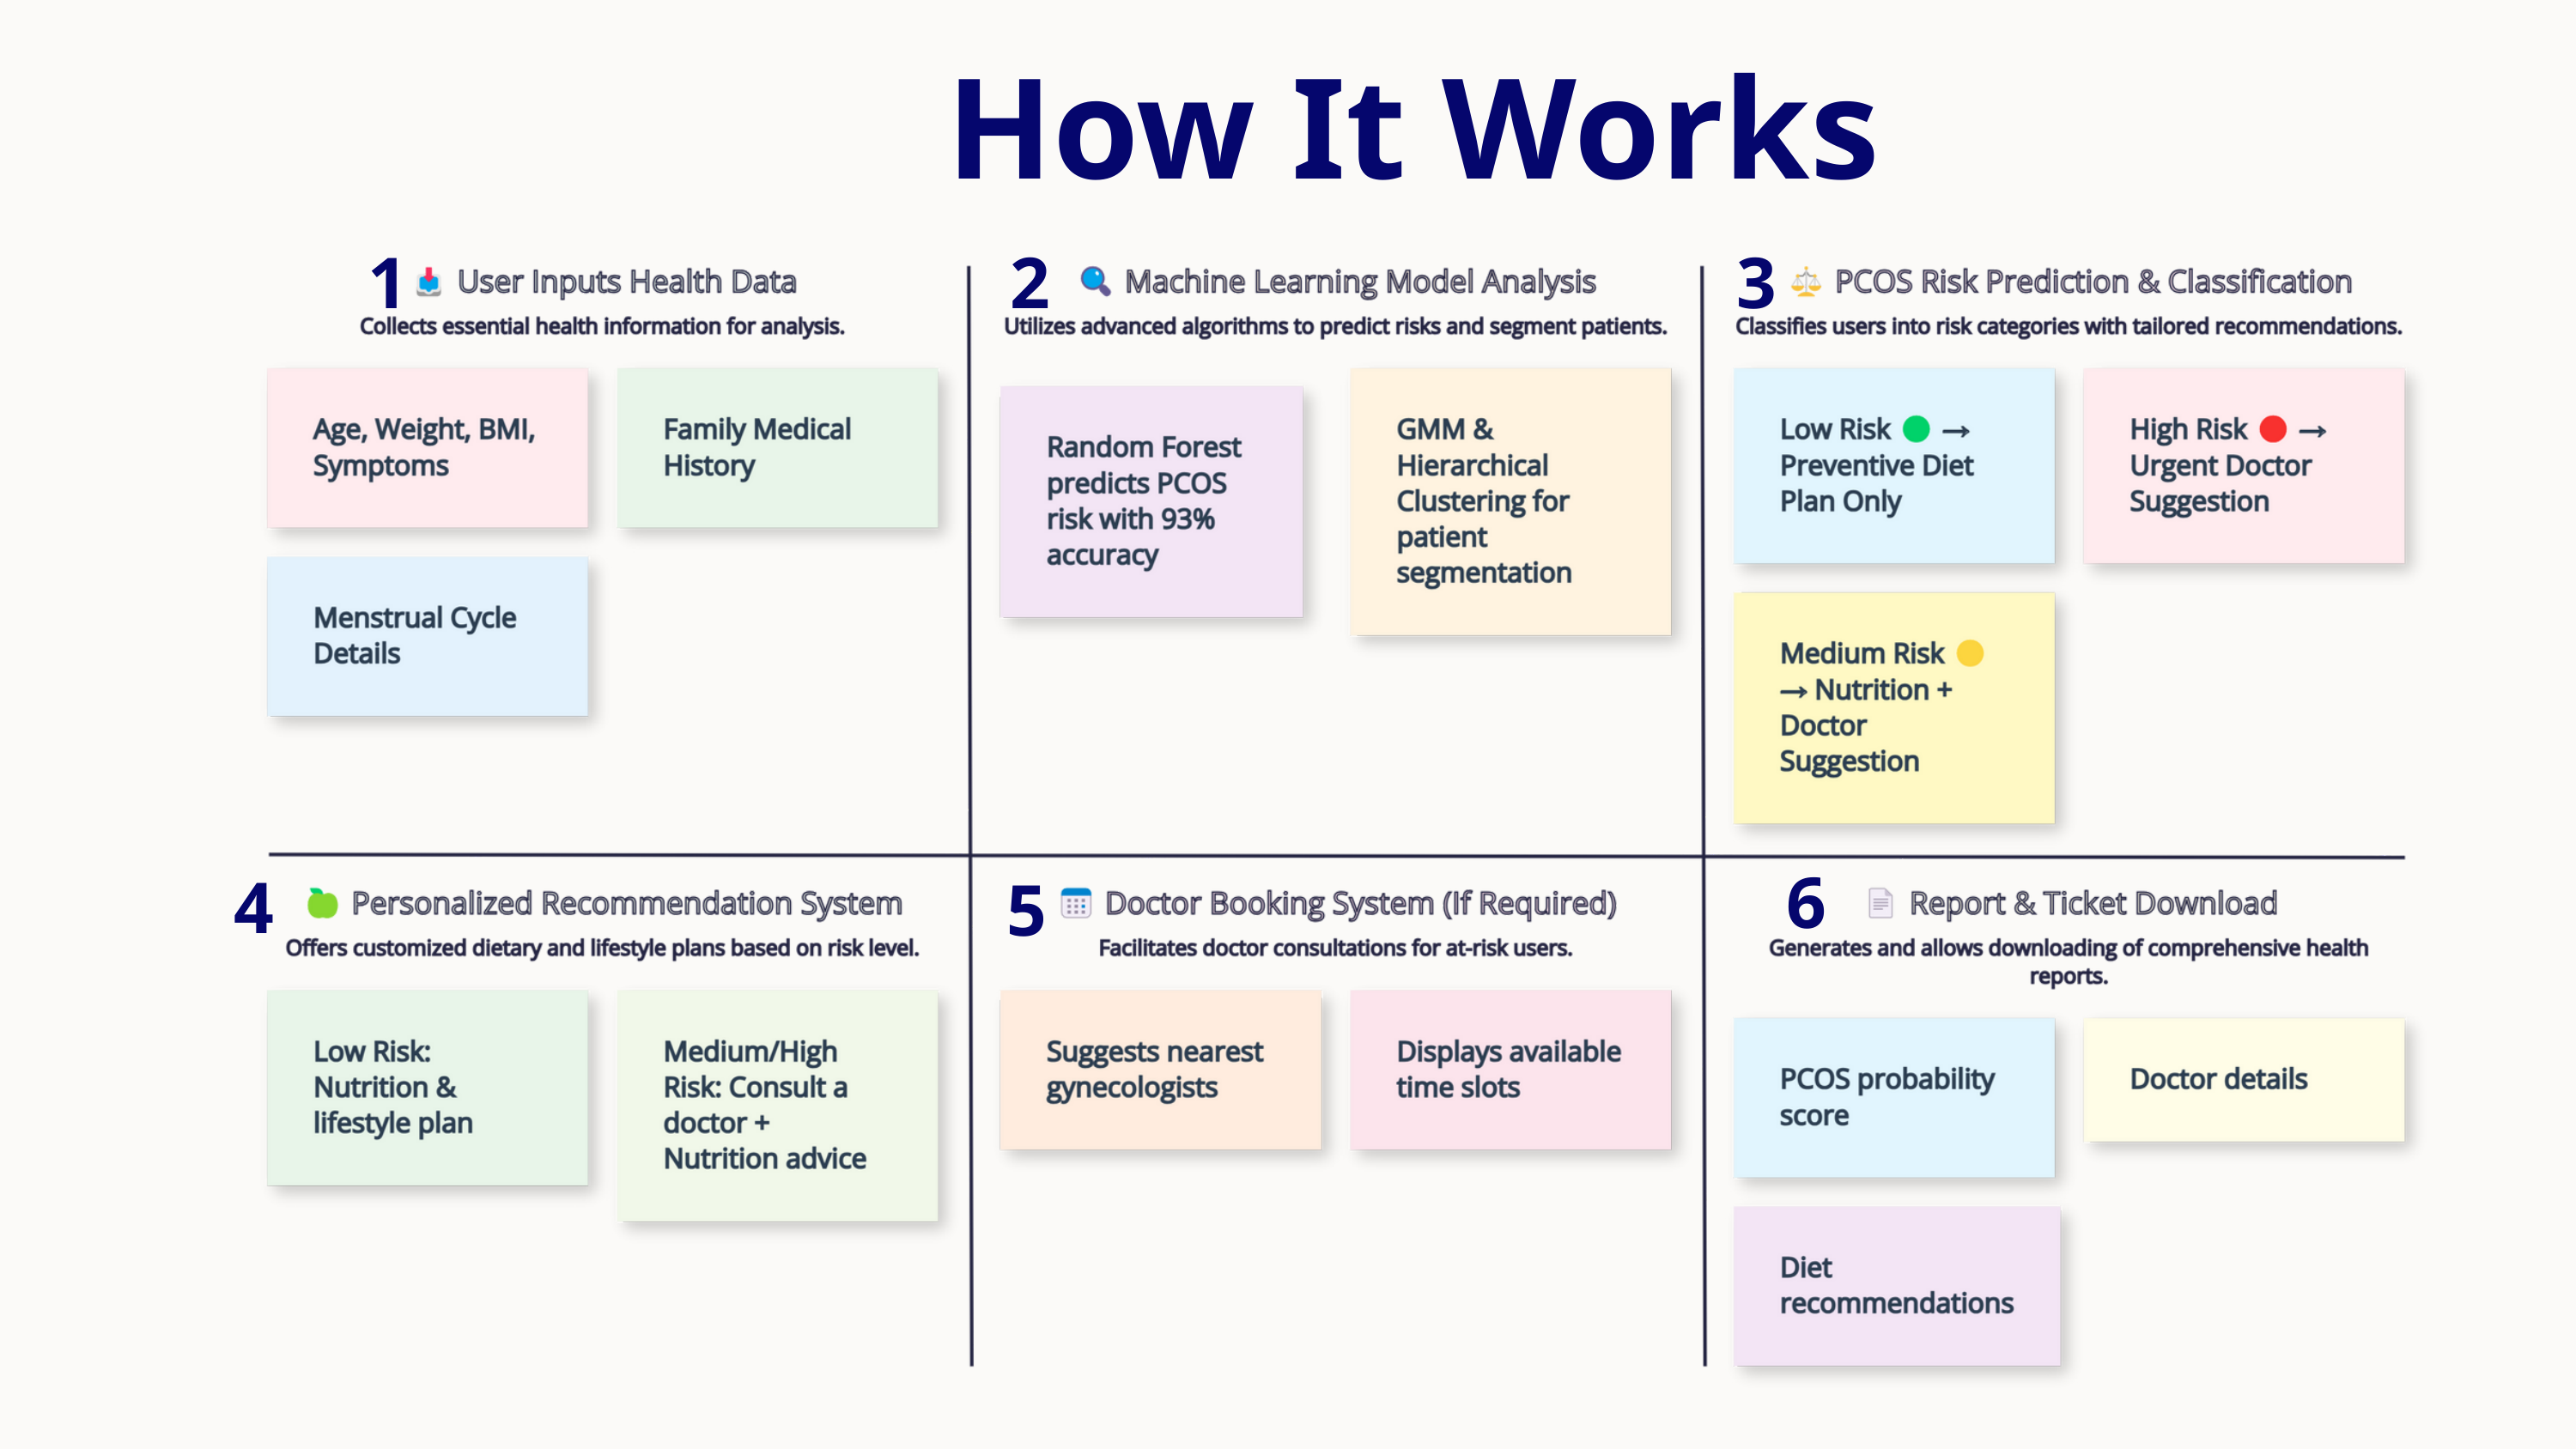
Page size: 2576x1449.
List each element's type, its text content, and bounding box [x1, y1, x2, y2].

text_box 5 [1003, 852, 1050, 950]
text_box How It Works [841, 11, 1986, 207]
text_box 4 [229, 849, 279, 948]
text_box 3 [1735, 224, 1779, 323]
text_box 2 [1010, 224, 1050, 323]
text_box 6 [1783, 844, 1829, 943]
text_box [0, 0, 2576, 1449]
text_box 1 [368, 224, 396, 323]
